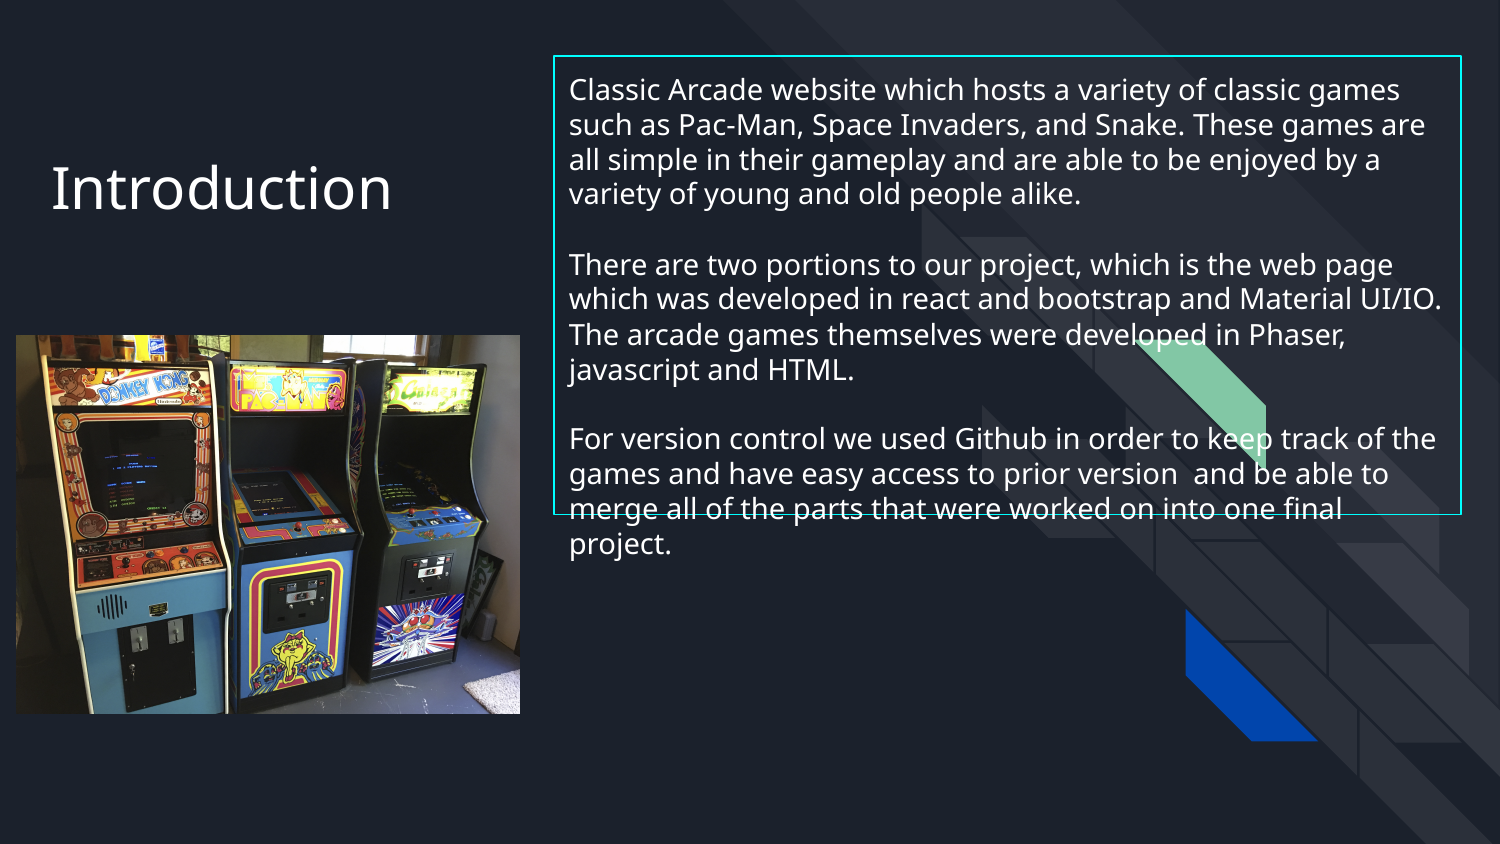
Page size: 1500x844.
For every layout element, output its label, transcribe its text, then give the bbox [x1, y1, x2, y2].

picture [15, 335, 521, 714]
text_box Classic Arcade website which hosts a variety of classic games such as Pac-Man, Space Invaders, and Snake. These games are all simple in their gameplay and are able to be enjoyed by a variety of young and old people alike. There are two portions to our project, which is the web page which was developed in react and bootstrap and Material UI/IO. The arcade games themselves were developed in Phaser, javascript and HTML. For version control we used Github in order to keep track of the games and have easy access to prior version and be able to merge all of the parts that were worked on into one final project. [553, 56, 1462, 515]
title Introduction [35, 56, 521, 317]
